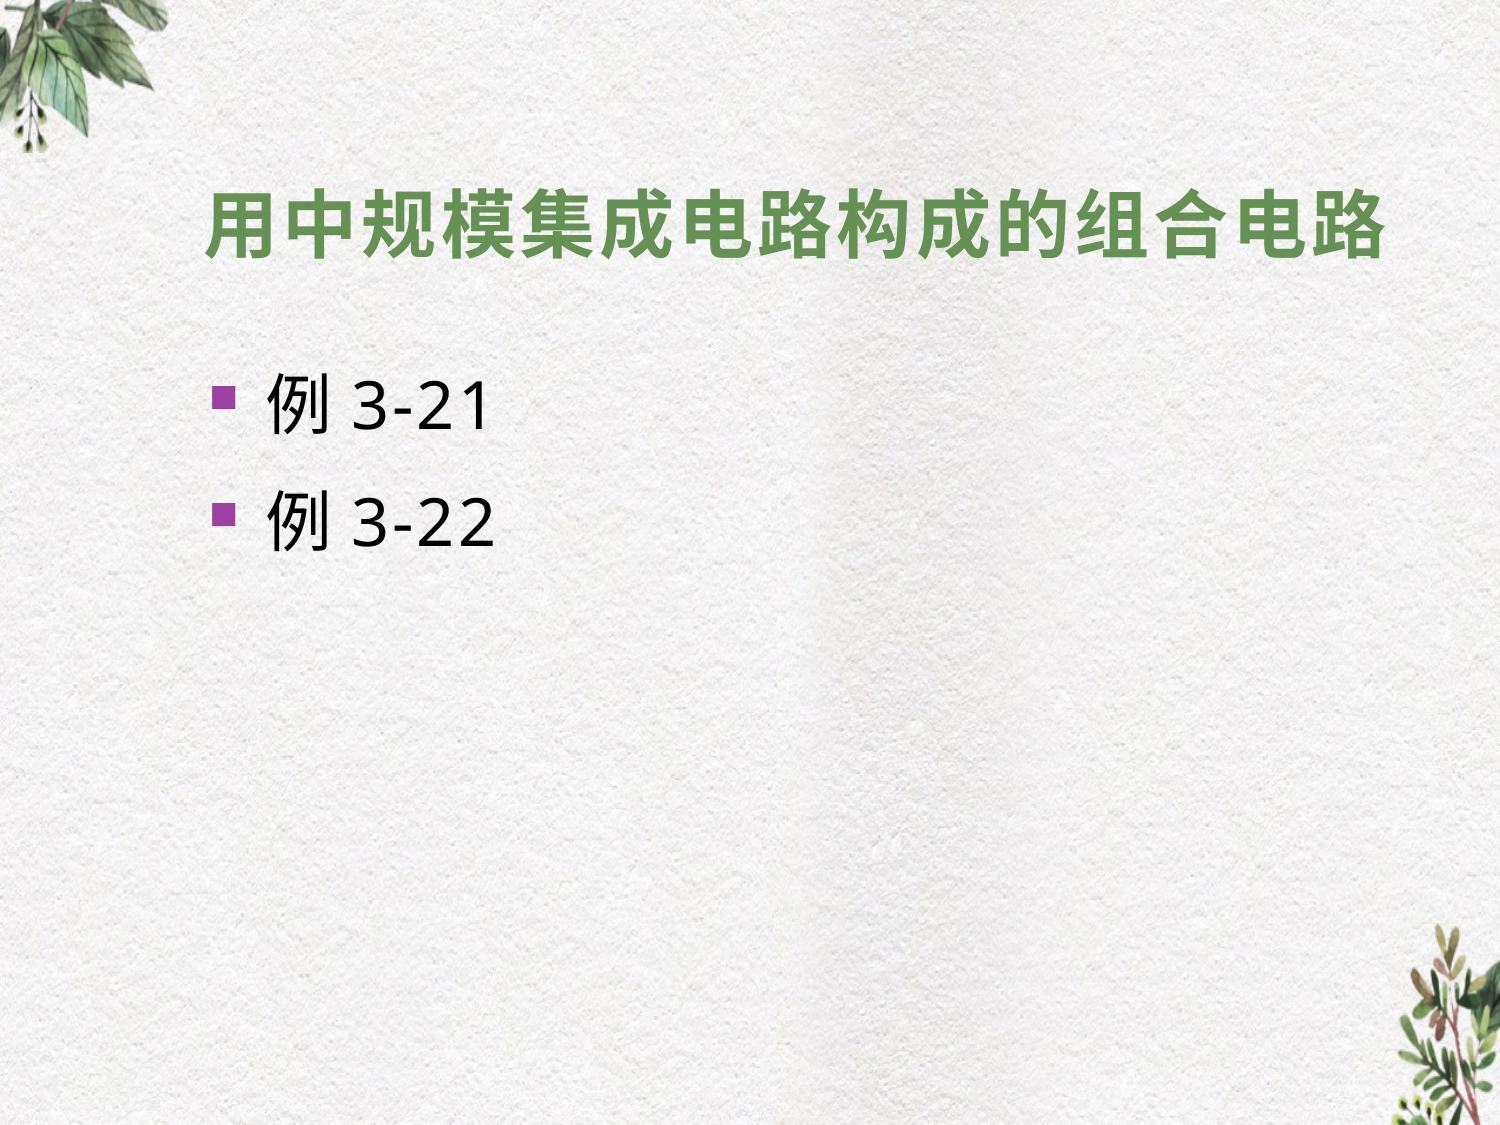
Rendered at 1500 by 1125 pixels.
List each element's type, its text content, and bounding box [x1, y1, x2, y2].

picture [0, 0, 1500, 1125]
title 用中规模集成电路构成的组合电路 [188, 35, 1468, 275]
list 例3-21 例3-22 [193, 331, 1469, 1006]
